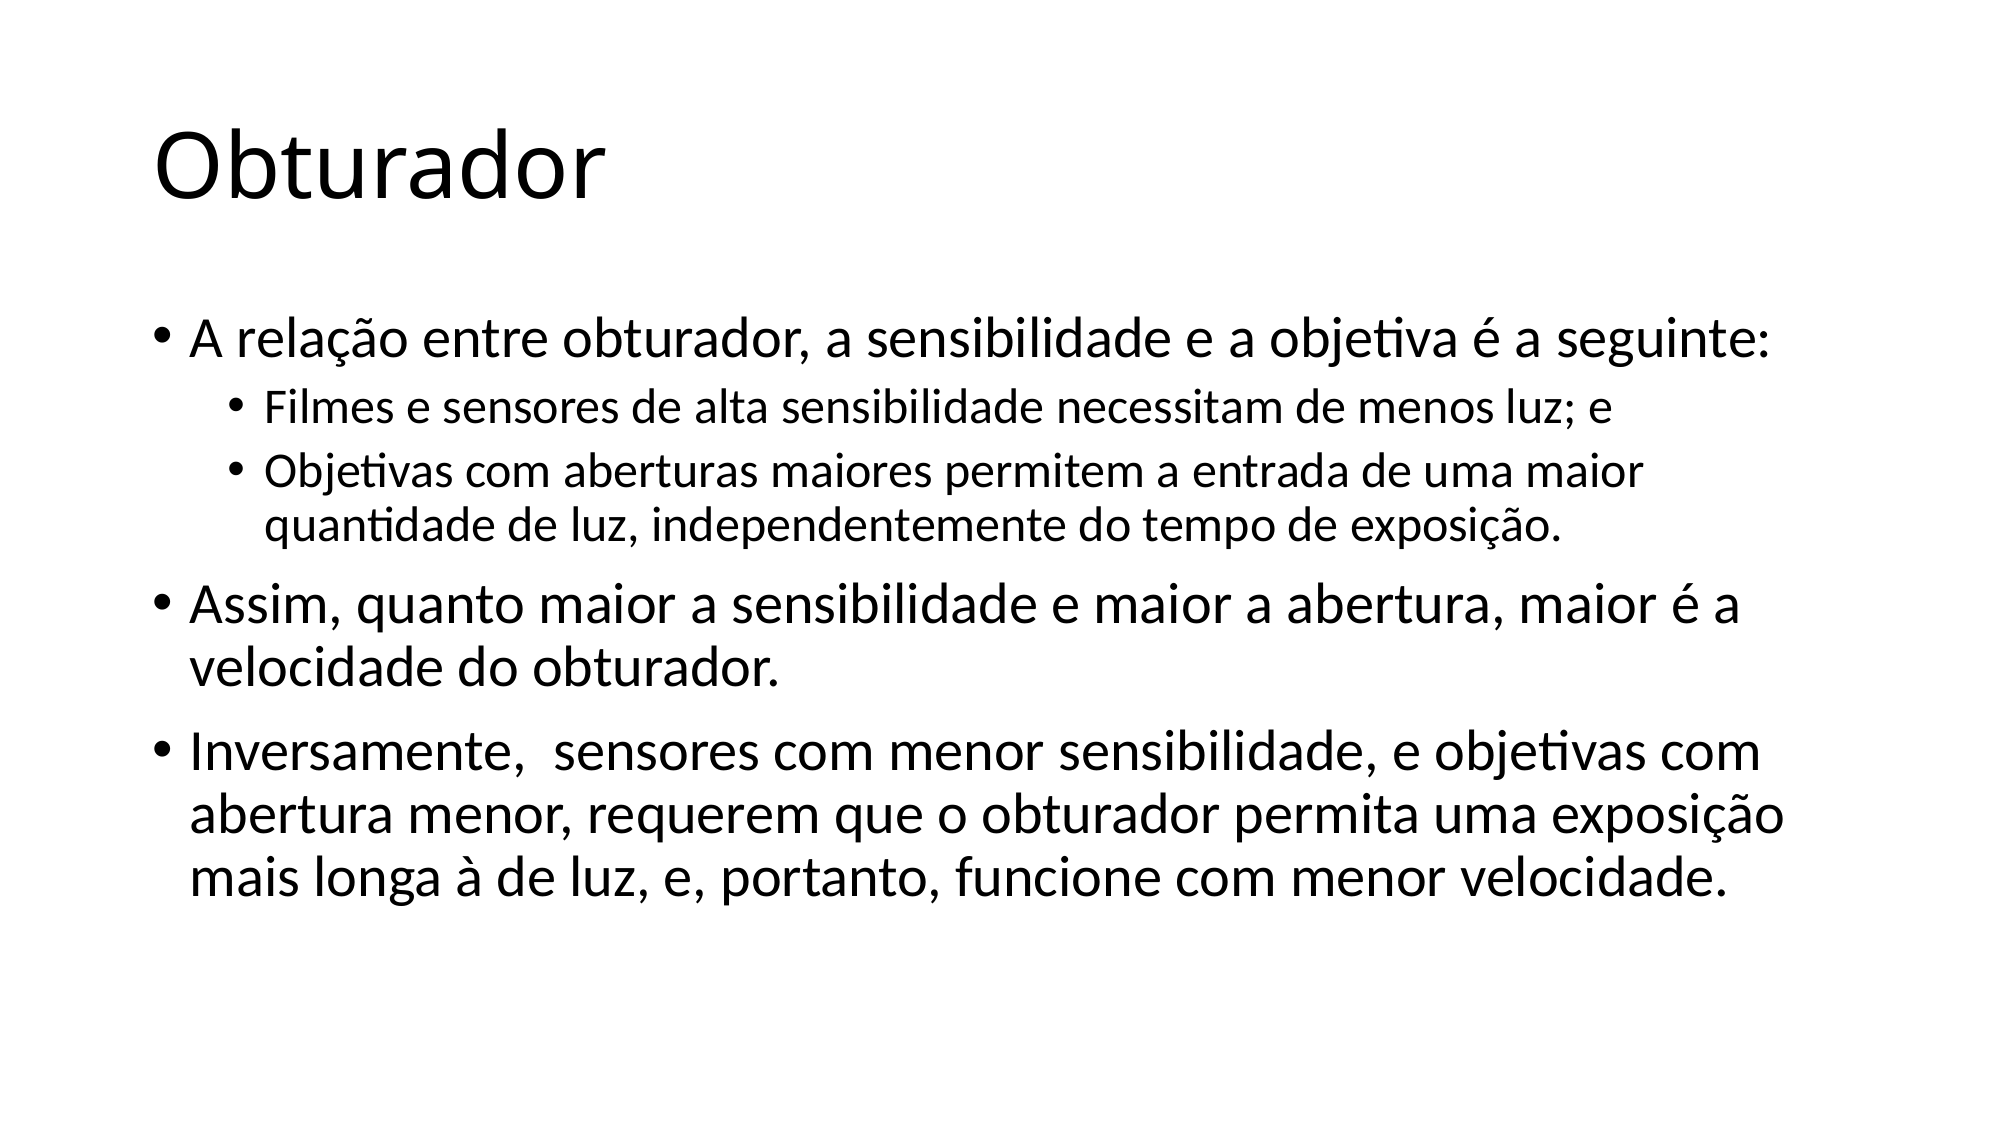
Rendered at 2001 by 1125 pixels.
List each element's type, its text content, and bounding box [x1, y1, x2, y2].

list A relação entre obturador, a sensibilidade e a objetiva é a seguinte: Filmes e sensores de alta sensibilidade necessitam de menos luz; e Objetivas com aberturas maiores permitem a entrada de uma maior quantidade de luz, independentemente do tempo de exposição. Assim, quanto maior a sensibilidade e maior a abertura, maior é a velocidade do obturador. Inversamente, sensores com menor sensibilidade, e objetivas com abertura menor, requerem que o obturador permita uma exposição mais longa à de luz, e, portanto, funcione com menor velocidade. [137, 299, 1863, 1014]
title Obturador [137, 59, 1863, 278]
